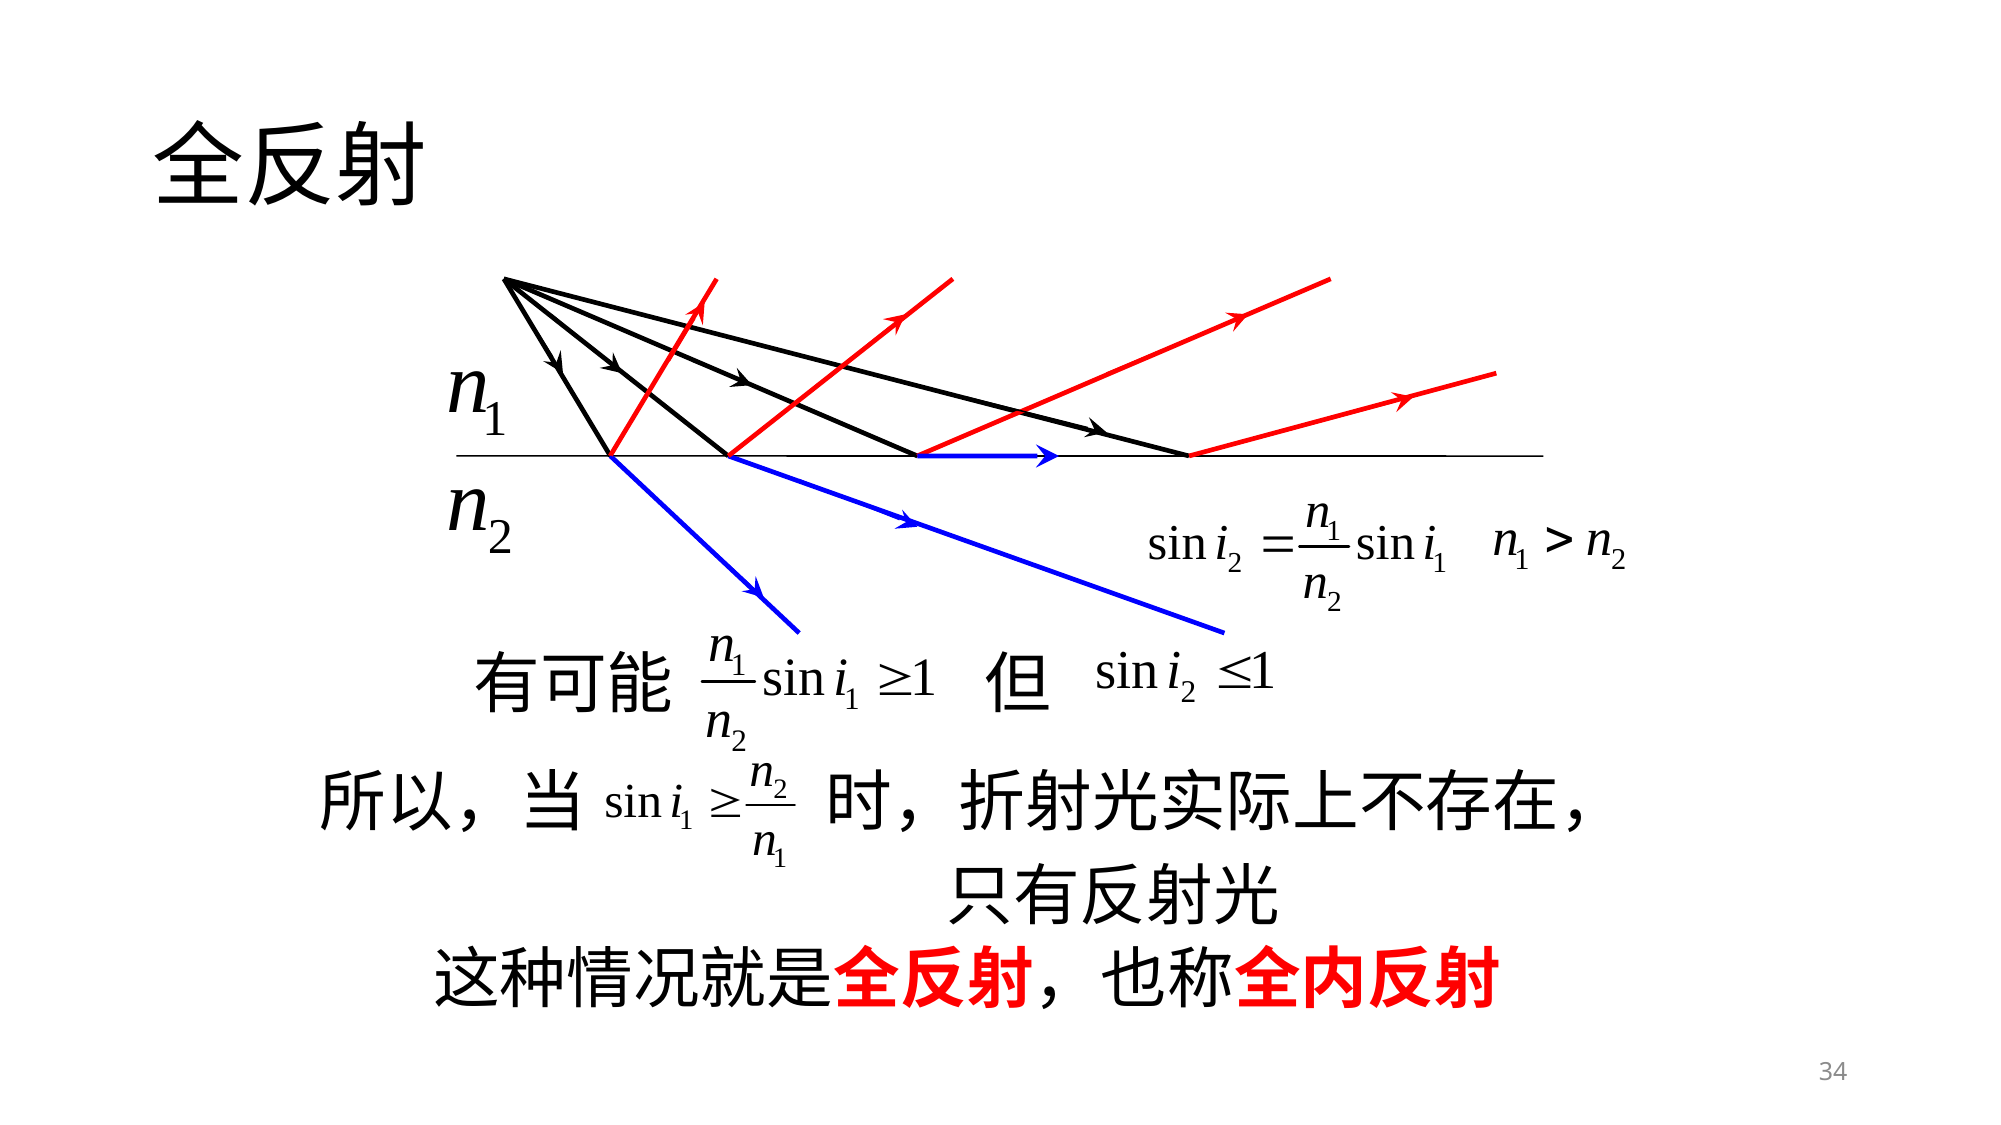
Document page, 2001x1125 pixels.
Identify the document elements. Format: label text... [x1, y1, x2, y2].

text_box [894, 509, 918, 529]
slide_number 34 [1412, 1042, 1863, 1103]
text_box [882, 314, 906, 336]
text_box [741, 576, 764, 598]
title 全反射 [137, 59, 1863, 278]
text_box [685, 302, 705, 326]
text_box [1038, 445, 1060, 467]
text_box 但 [969, 633, 1081, 729]
text_box [729, 367, 753, 387]
text_box 这种情况就是全反射，也称全内反射 [418, 928, 1532, 1024]
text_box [432, 444, 527, 575]
text_box [599, 352, 623, 374]
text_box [432, 325, 520, 444]
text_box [1484, 503, 1638, 582]
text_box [1088, 633, 1284, 716]
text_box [692, 609, 942, 763]
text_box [1141, 479, 1455, 622]
text_box 只有反射光 [931, 845, 1296, 928]
text_box [1083, 417, 1107, 438]
text_box [1225, 312, 1249, 332]
text_box 时，折射光实际上不存在， [810, 751, 1642, 847]
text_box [598, 739, 805, 879]
text_box 有可能 [458, 633, 692, 729]
text_box 所以，当 [304, 751, 598, 847]
text_box [1390, 392, 1414, 413]
text_box [543, 350, 563, 374]
